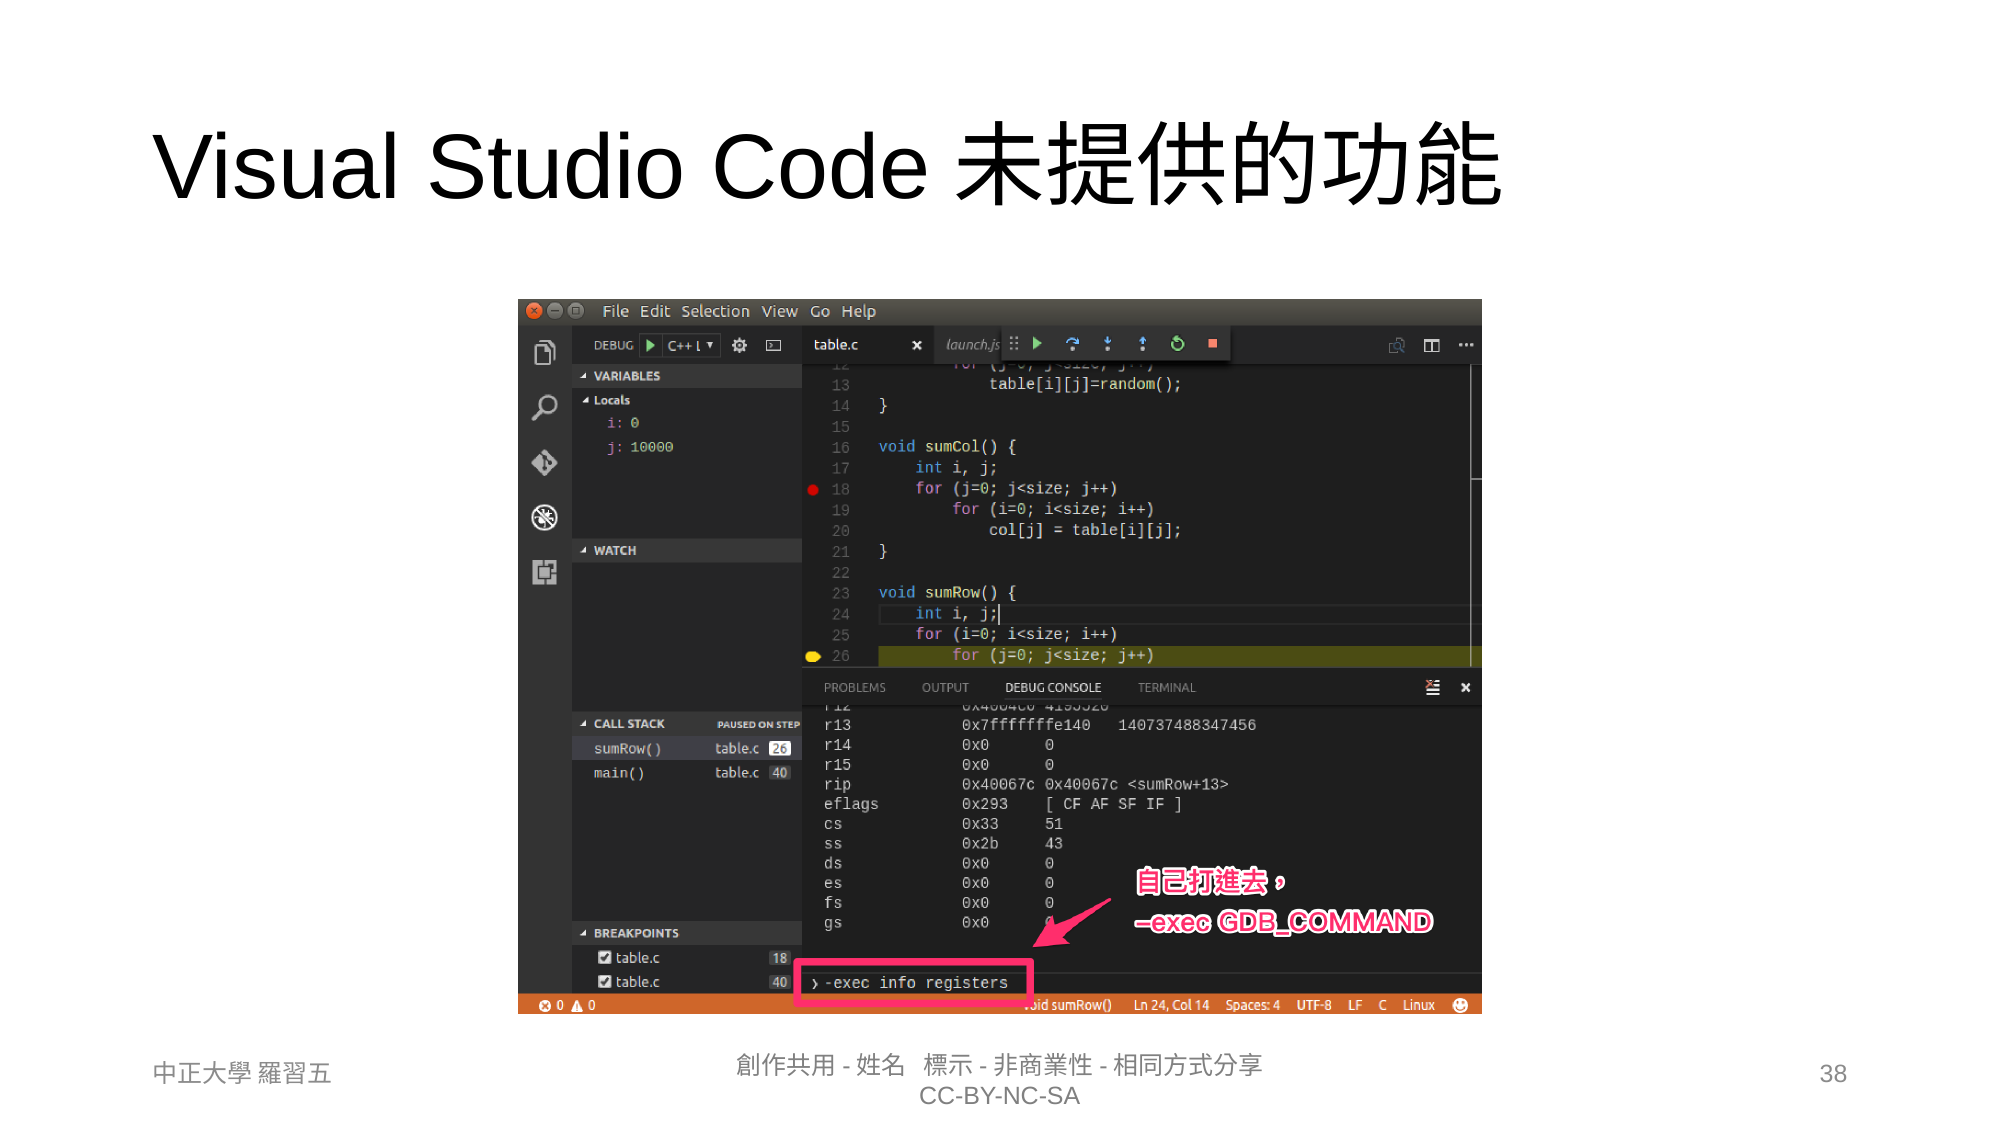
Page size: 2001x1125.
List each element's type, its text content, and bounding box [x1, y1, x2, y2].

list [518, 299, 1482, 1014]
title Visual Studio Code未提供的功能 [137, 59, 1863, 278]
slide_number 38 [1412, 1042, 1863, 1103]
